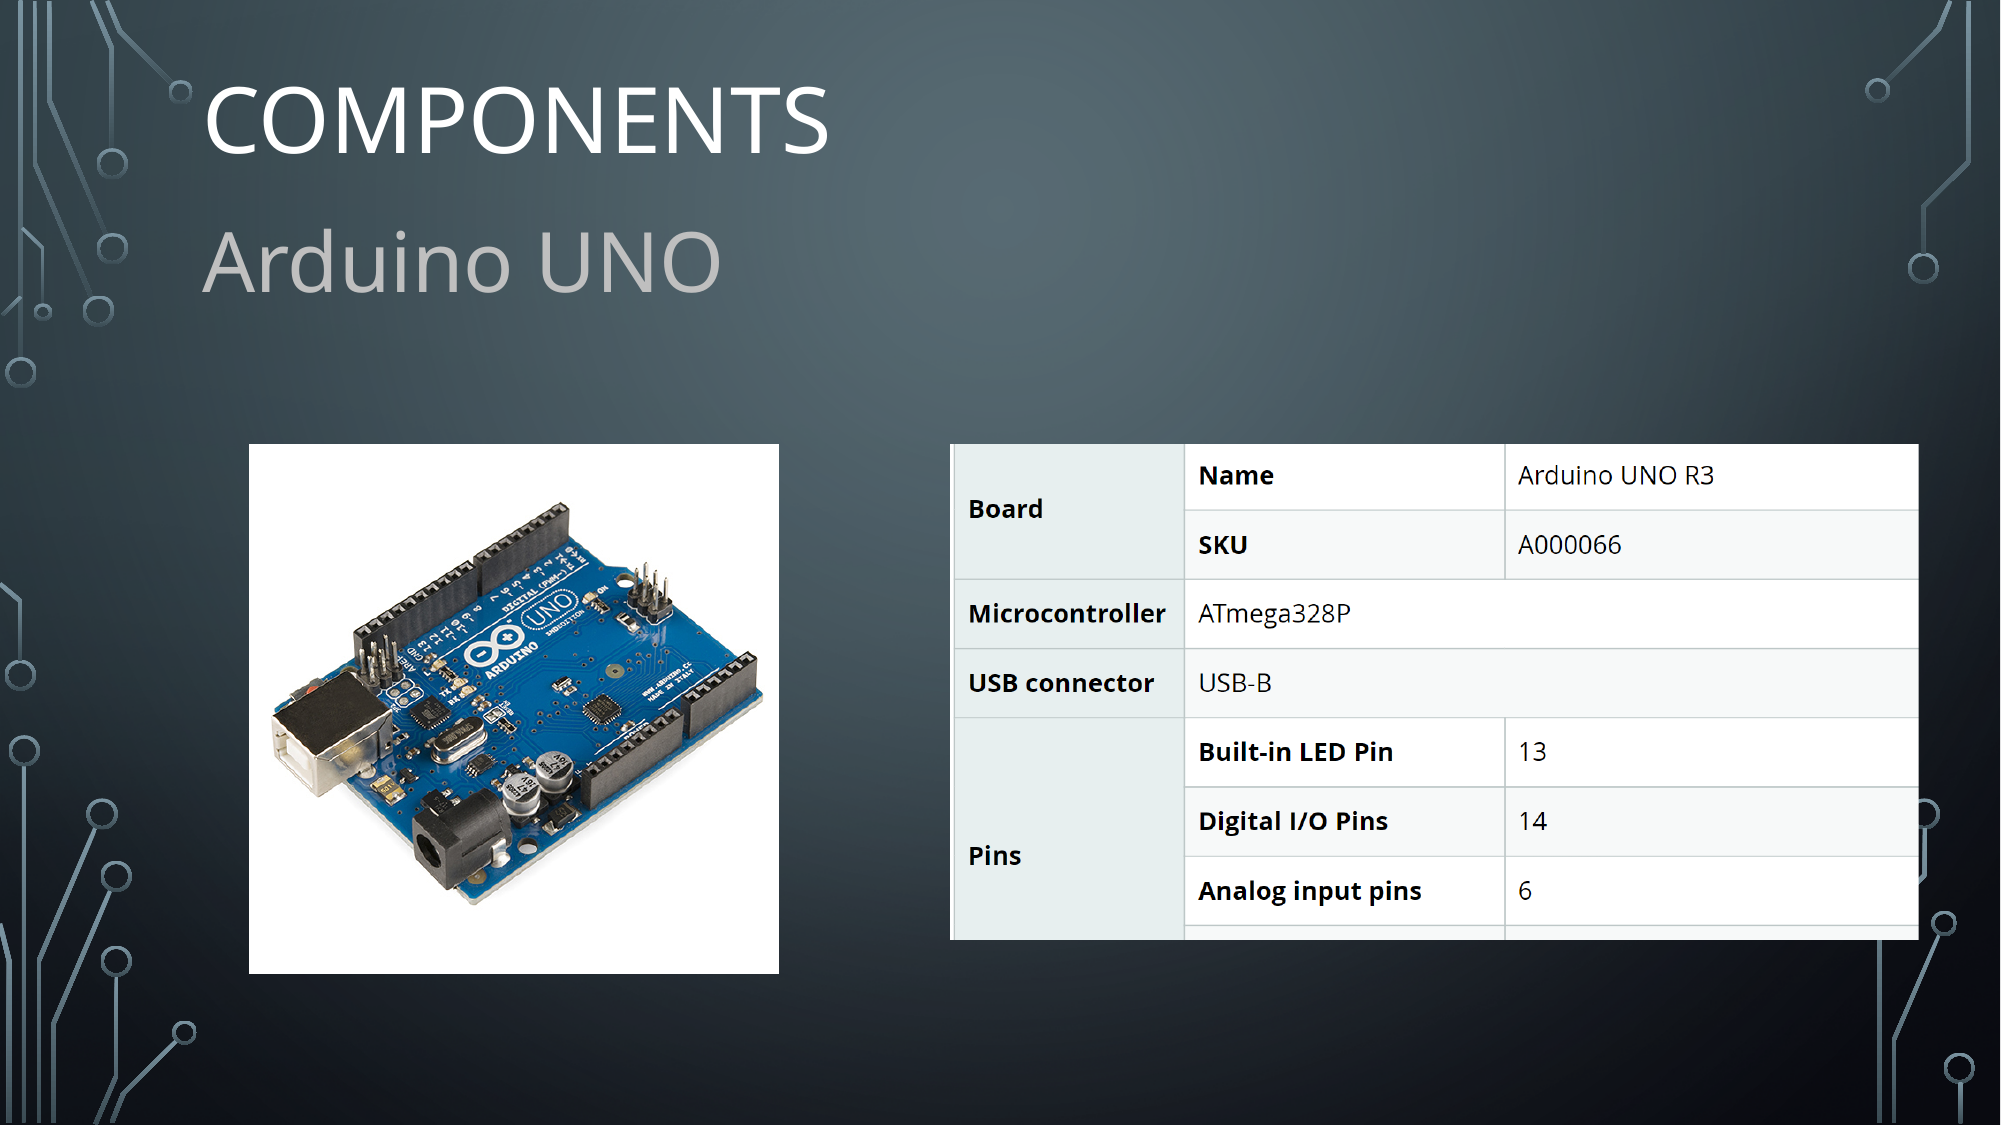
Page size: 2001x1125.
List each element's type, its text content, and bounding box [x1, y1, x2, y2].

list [949, 443, 1919, 940]
picture [249, 443, 780, 974]
title Components [187, 66, 1813, 183]
text_box Arduino UNO [187, 201, 855, 317]
